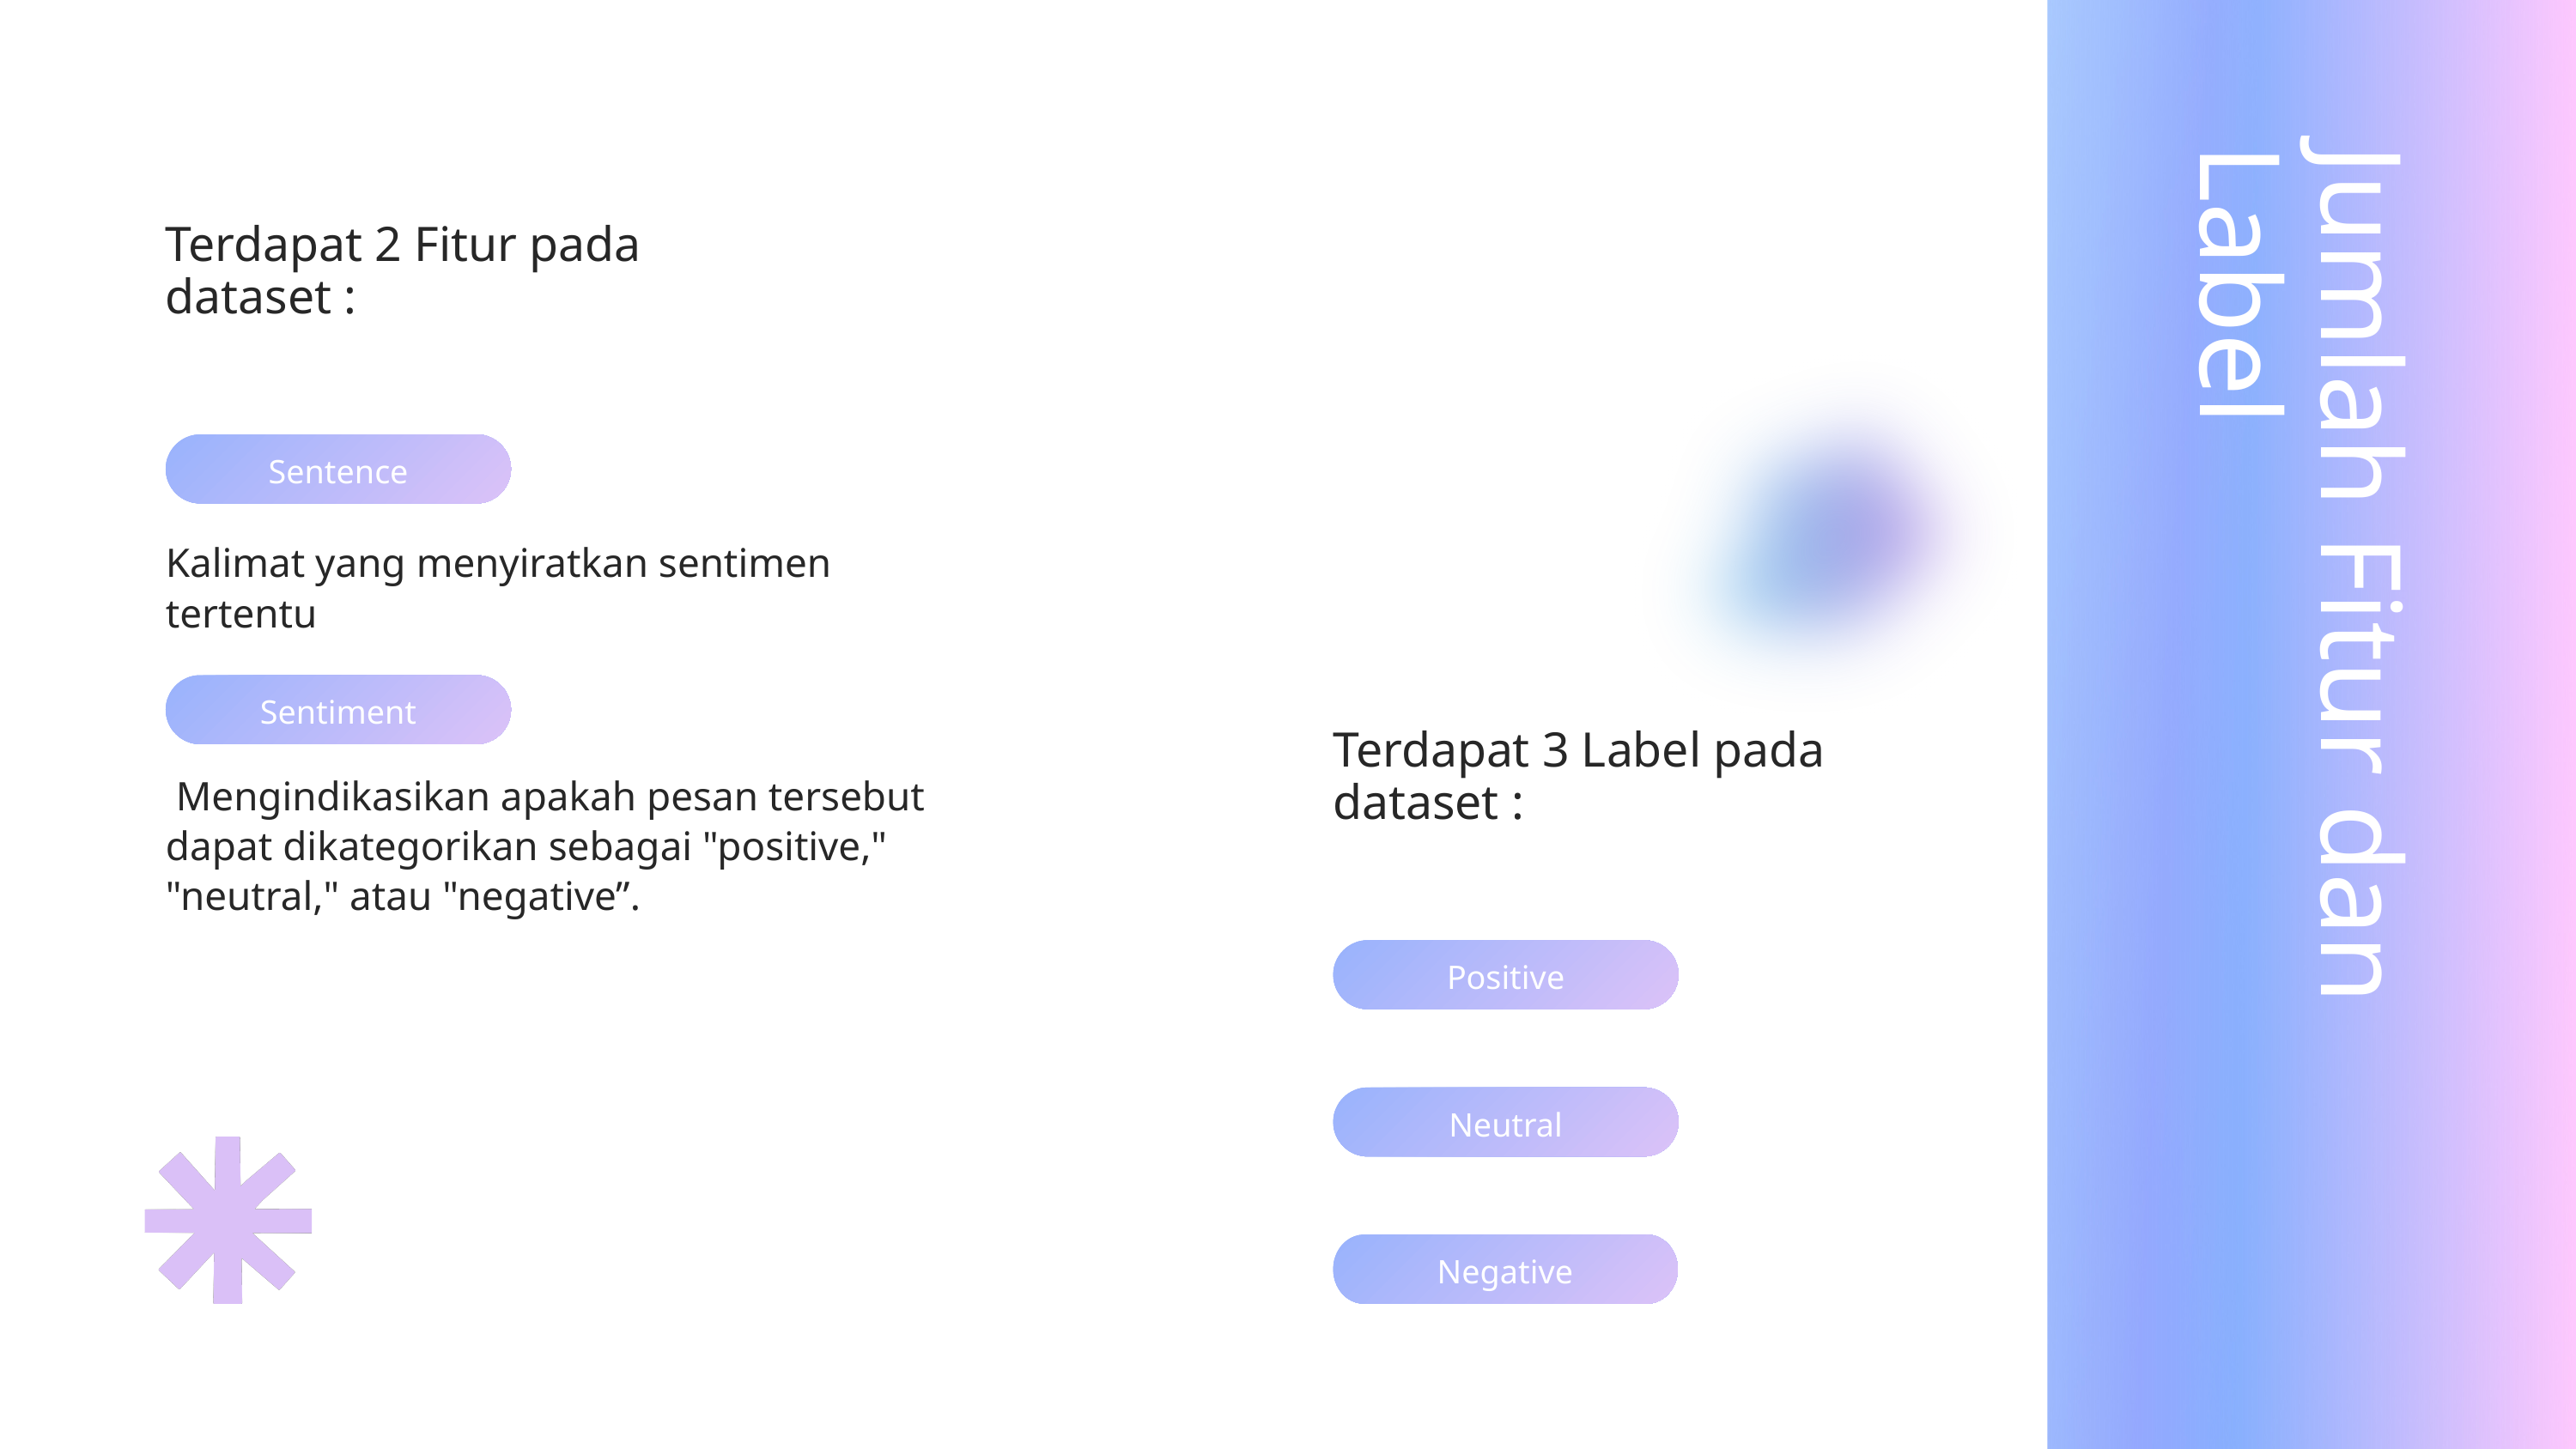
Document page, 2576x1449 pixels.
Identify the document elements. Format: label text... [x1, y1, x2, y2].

text_box Jumlah Fitur dan Label [2178, 144, 2421, 1061]
text_box [144, 1137, 313, 1304]
text_box Kalimat yang menyiratkan sentimen tertentu [165, 535, 919, 636]
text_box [1333, 940, 1679, 1009]
text_box Terdapat 3 Label pada dataset : [1333, 724, 1840, 829]
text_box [1333, 1087, 1679, 1157]
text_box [165, 675, 512, 745]
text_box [1333, 1234, 1679, 1304]
text_box Mengindikasikan apakah pesan tersebut dapat dikategorikan sebagai "positive," "neutral," atau "negative”. [165, 767, 994, 919]
text_box Terdapat 2 Fitur pada dataset : [165, 219, 672, 324]
text_box [1631, 352, 2024, 716]
text_box [2047, 0, 2576, 1449]
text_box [165, 433, 512, 504]
